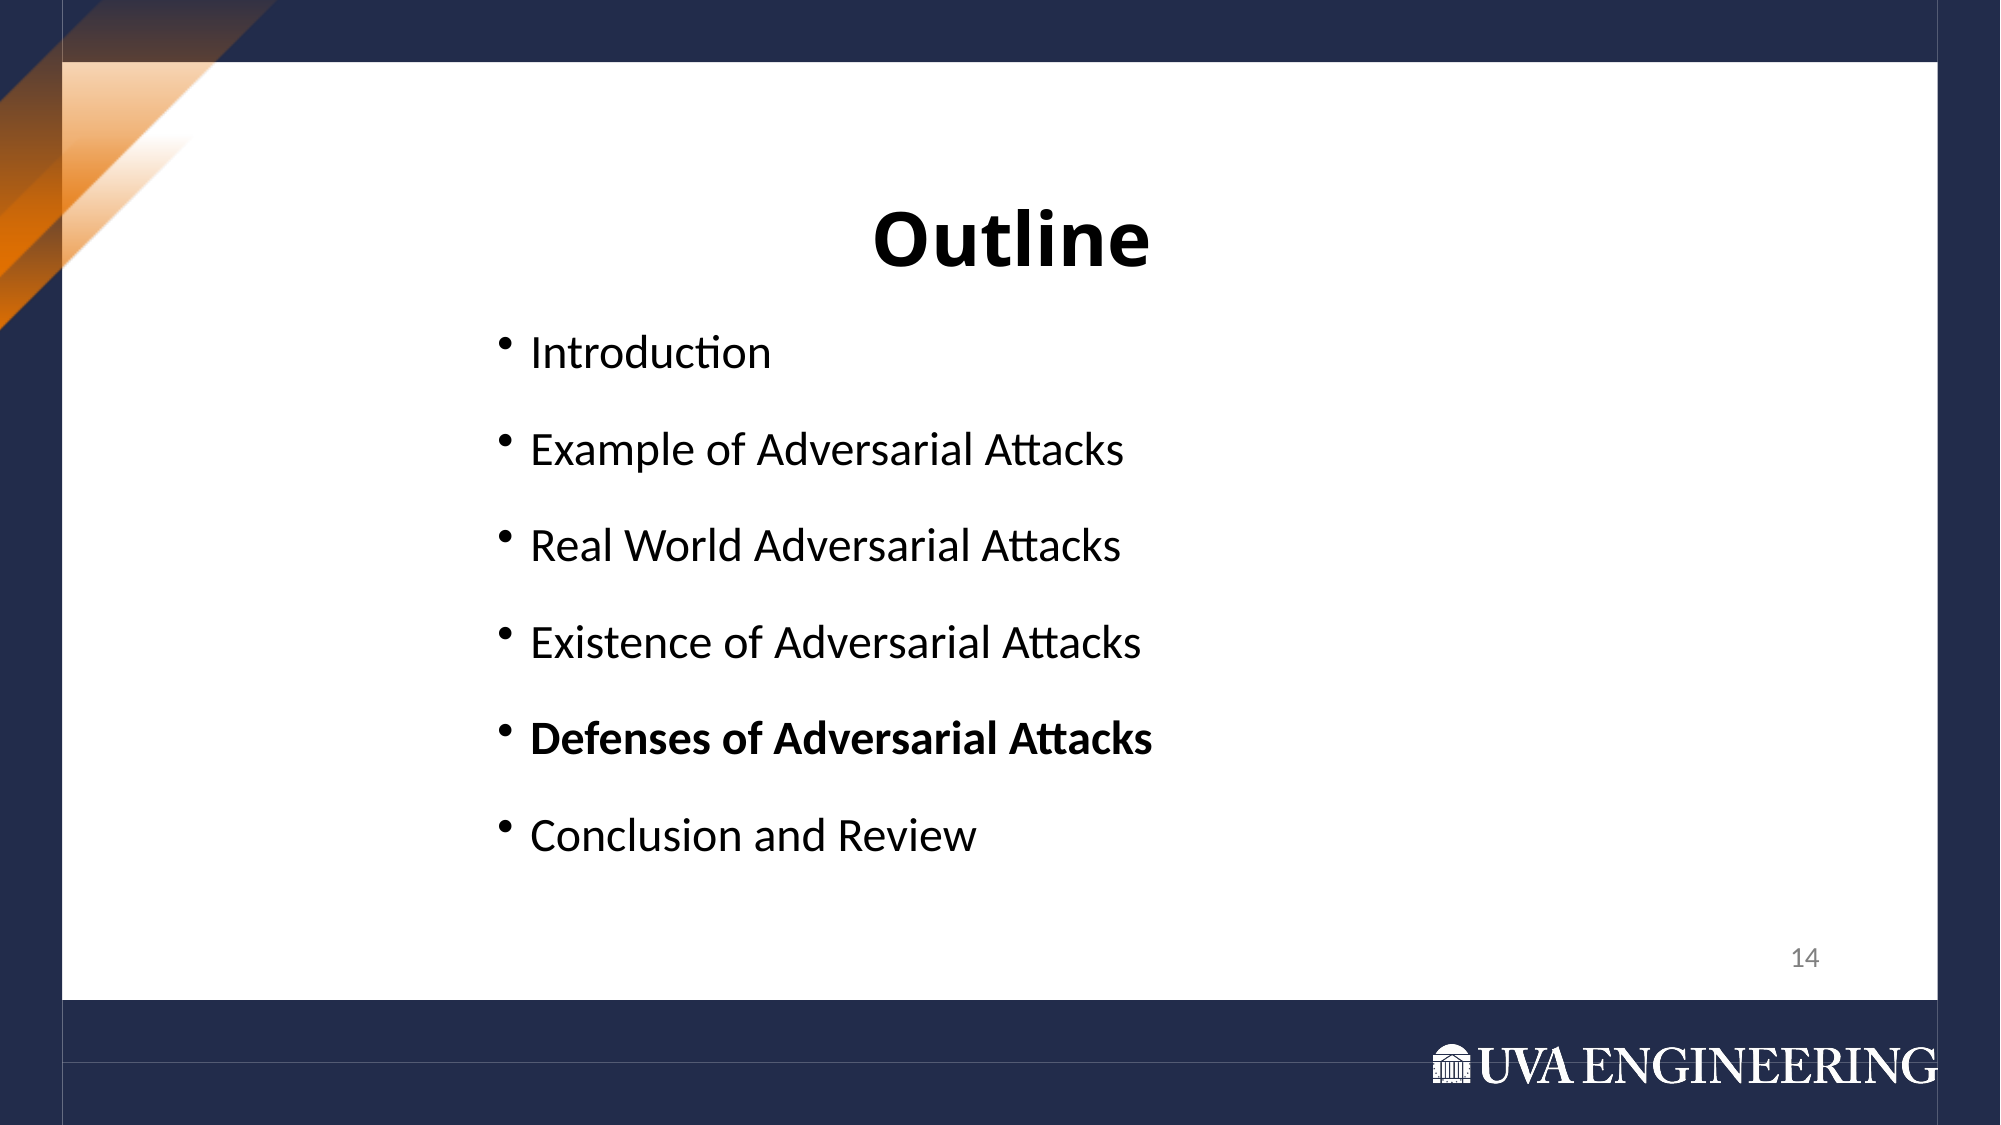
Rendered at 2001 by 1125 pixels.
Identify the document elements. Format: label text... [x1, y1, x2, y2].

picture [0, 0, 284, 338]
text_box 14 [1782, 931, 1844, 981]
picture [1433, 1044, 1938, 1084]
text_box Outline Introduction Example of Adversarial Attacks Real World Adversarial Attacks Existence of Adversarial Attacks Defenses of Adversarial Attacks Conclusion and Review [485, 89, 1539, 840]
